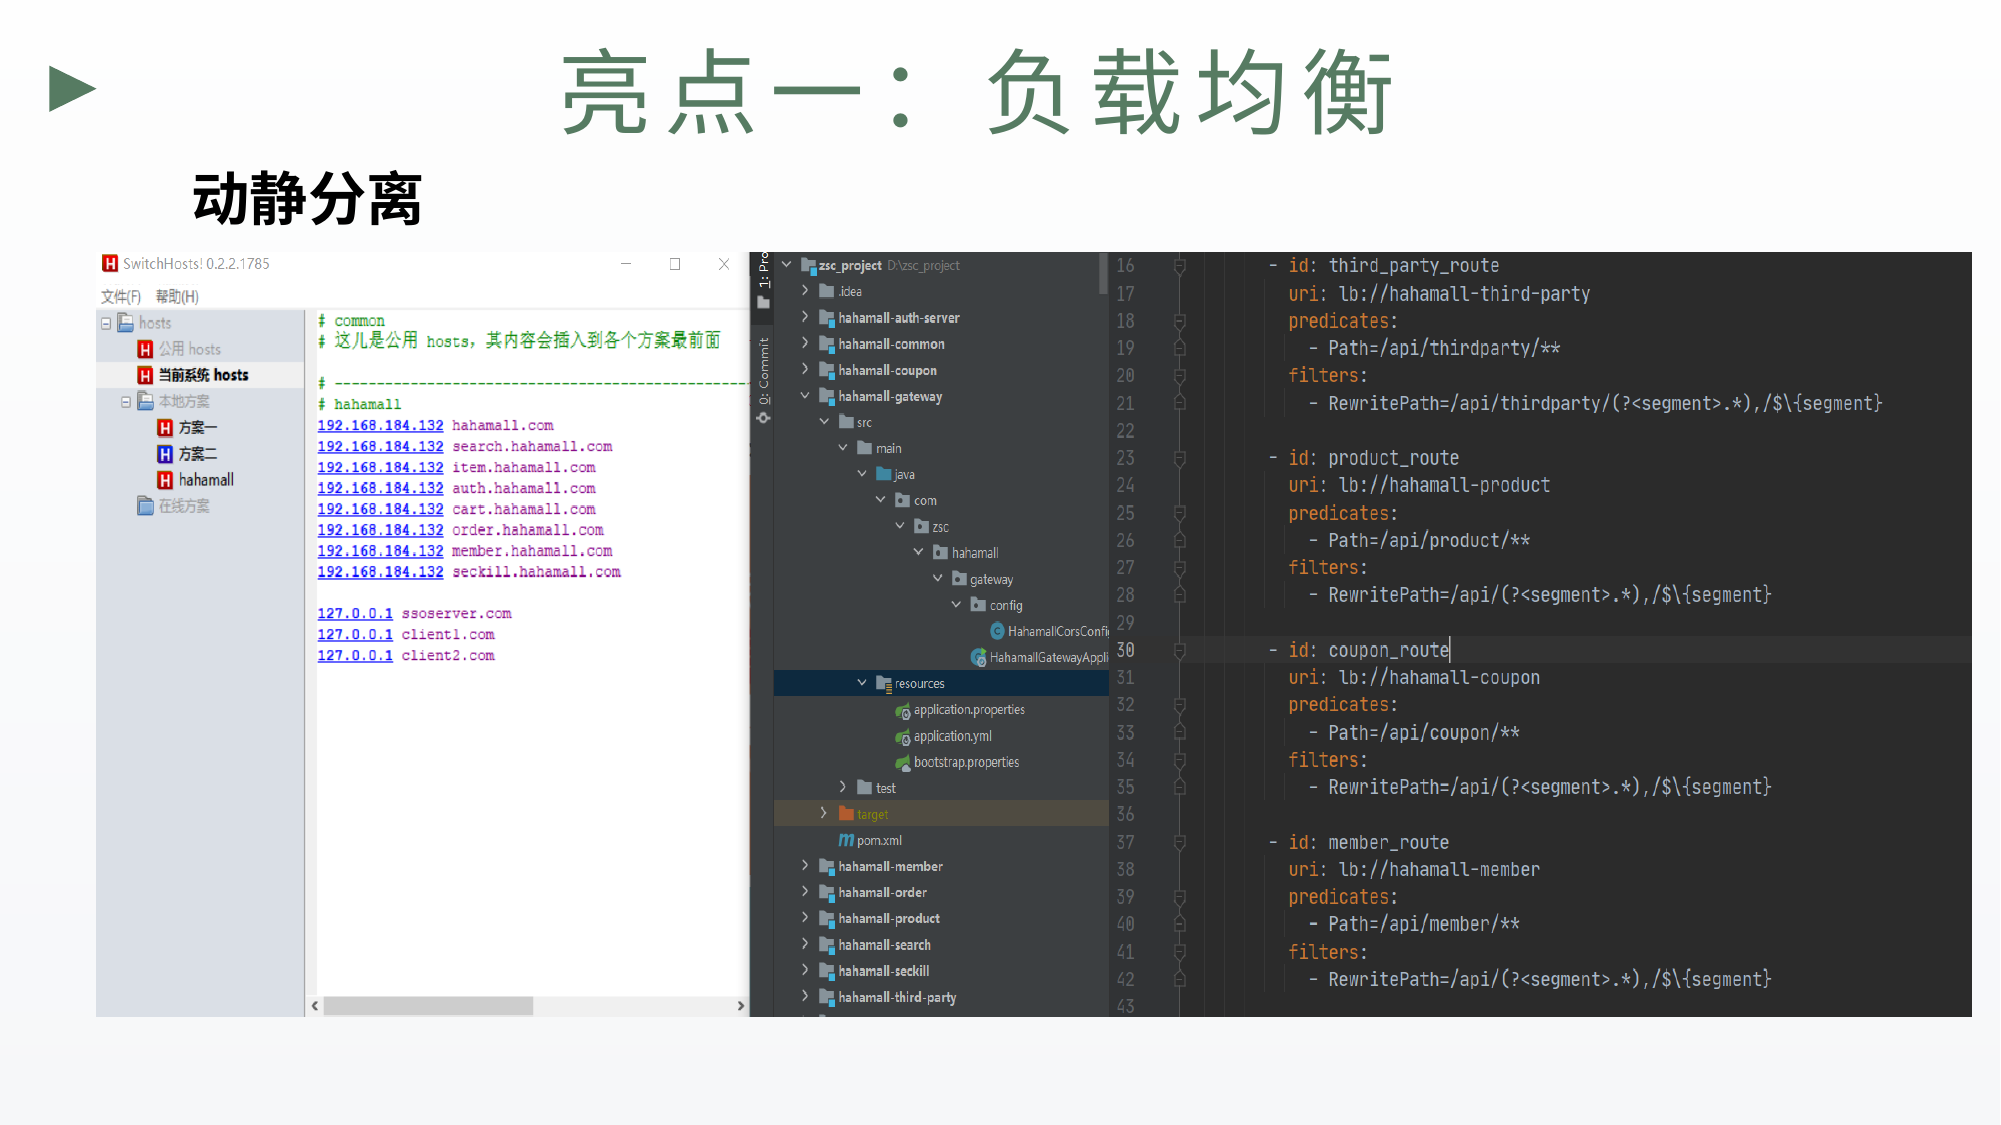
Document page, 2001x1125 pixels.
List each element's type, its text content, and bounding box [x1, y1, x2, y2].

text_box [48, 64, 99, 114]
text_box 亮点一：负载均衡 [543, 26, 1411, 154]
picture [96, 252, 1972, 1017]
text_box 动静分离 [177, 155, 440, 240]
